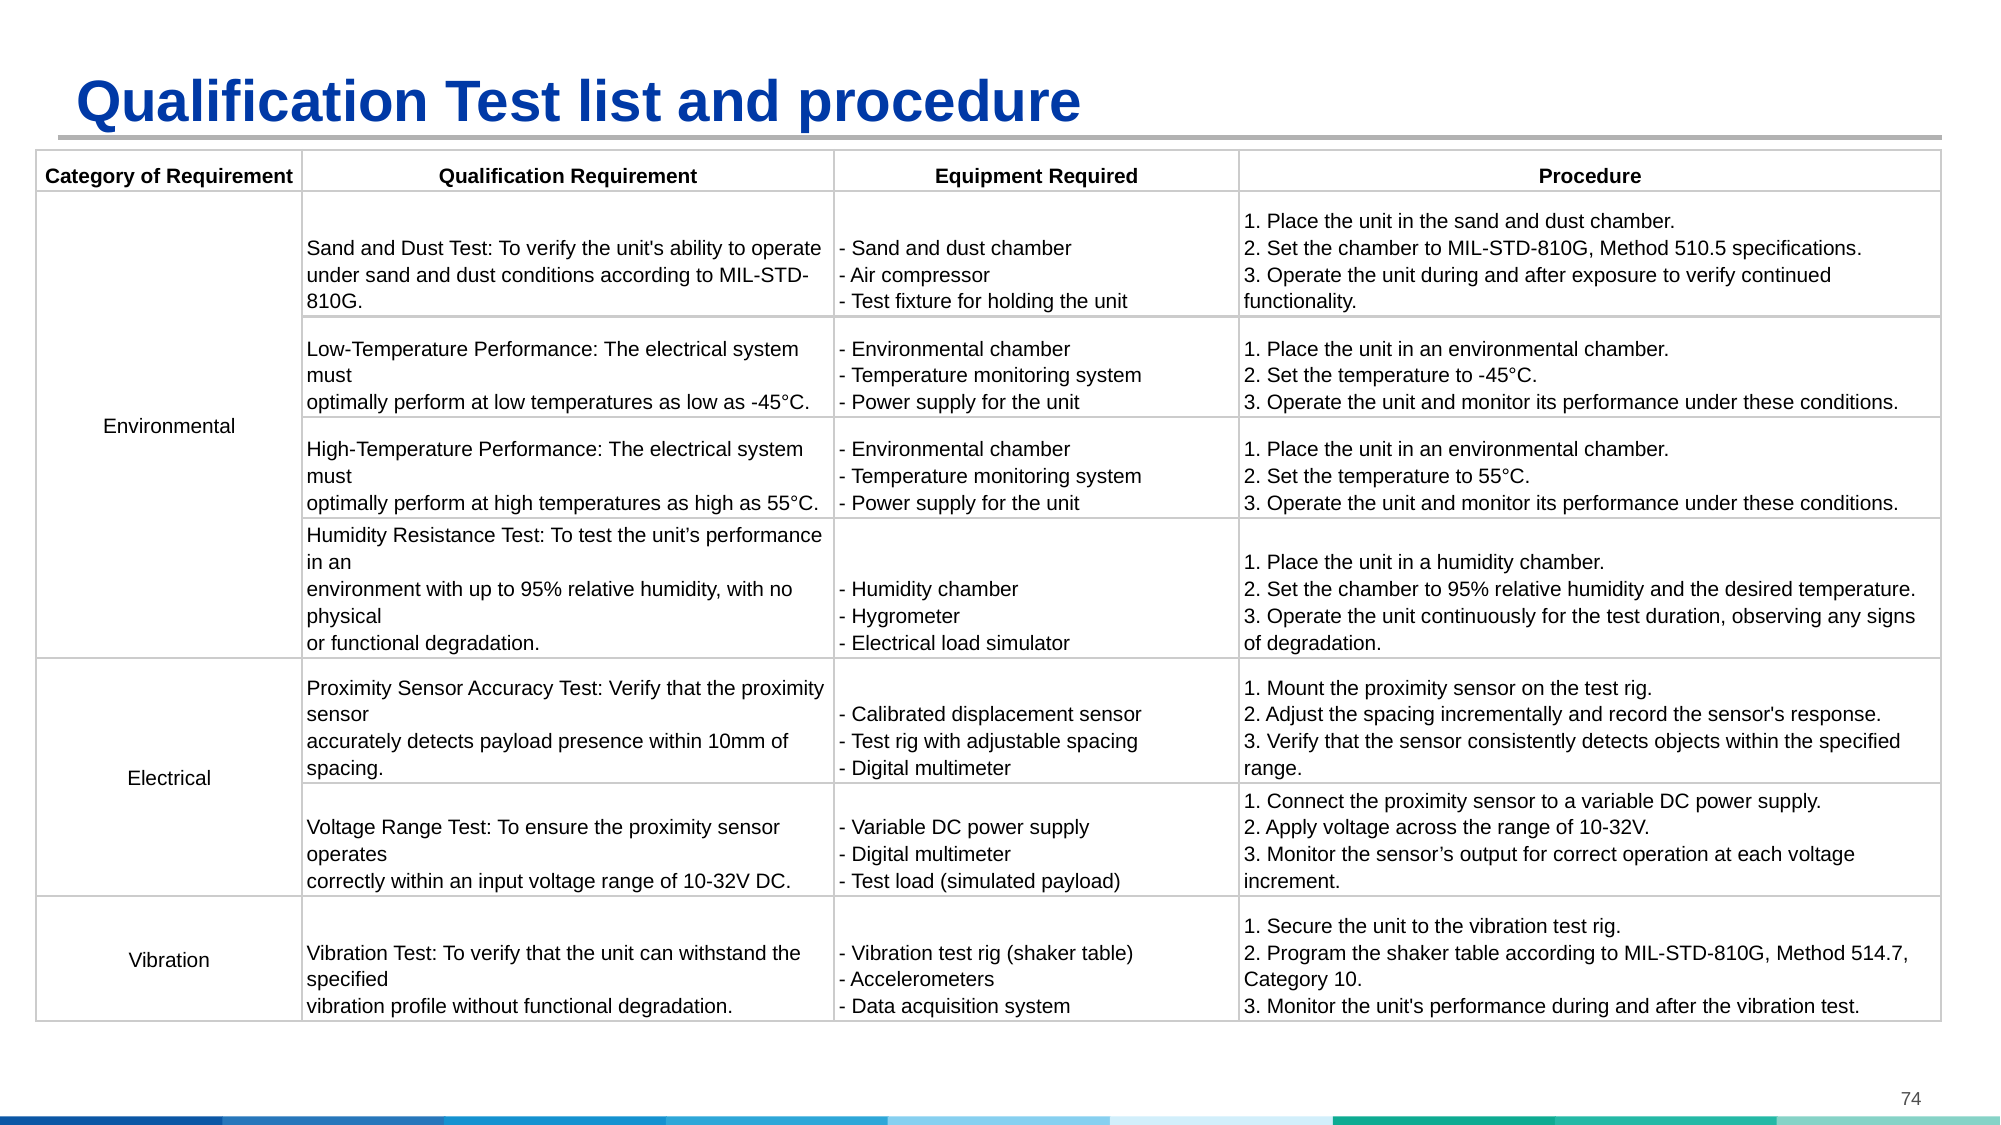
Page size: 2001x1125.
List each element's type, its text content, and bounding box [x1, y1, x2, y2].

table_cell Low-Temperature Performance: The electrical system must optimally perform at low temperatures as low as -45°C. [303, 318, 833, 416]
table_cell - Humidity chamber - Hygrometer - Electrical load simulator [835, 519, 1238, 657]
table_cell 1. Mount the proximity sensor on the test rig. 2. Adjust the spacing incrementally and record the sensor's response. 3. Verify that the sensor consistently detects objects within the specified range. [1240, 659, 1940, 782]
table_cell - Vibration test rig (shaker table) - Accelerometers - Data acquisition system [835, 897, 1238, 1020]
table_cell Vibration [37, 897, 301, 1020]
table_cell Proximity Sensor Accuracy Test: Verify that the proximity sensor accurately detects payload presence within 10mm of spacing. [303, 659, 833, 782]
table_cell - Environmental chamber - Temperature monitoring system - Power supply for the unit [835, 418, 1238, 517]
table_cell 1. Secure the unit to the vibration test rig. 2. Program the shaker table according to MIL-STD-810G, Method 514.7, Category 10. 3. Monitor the unit's performance during and after the vibration test. [1240, 897, 1940, 1020]
table_cell Humidity Resistance Test: To test the unit’s performance in an environment with up to 95% relative humidity, with no physical or functional degradation. [303, 519, 833, 657]
table_cell 1. Place the unit in an environmental chamber. 2. Set the temperature to 55°C. 3. Operate the unit and monitor its performance under these conditions. [1240, 418, 1940, 517]
table_header Qualification Requirement [303, 151, 833, 190]
table_cell Electrical [37, 659, 301, 895]
table_cell 1. Connect the proximity sensor to a variable DC power supply. 2. Apply voltage across the range of 10-32V. 3. Monitor the sensor’s output for correct operation at each voltage increment. [1240, 784, 1940, 895]
table_cell Vibration Test: To verify that the unit can withstand the specified vibration profile without functional degradation. [303, 897, 833, 1020]
table_cell - Calibrated displacement sensor - Test rig with adjustable spacing - Digital multimeter [835, 659, 1238, 782]
table_cell 1. Place the unit in an environmental chamber. 2. Set the temperature to -45°C. 3. Operate the unit and monitor its performance under these conditions. [1240, 318, 1940, 416]
slide_number 74 [1849, 1078, 1974, 1118]
title Qualification Test list and procedure [76, 29, 1927, 135]
table_cell 1. Place the unit in a humidity chamber. 2. Set the chamber to 95% relative humidity and the desired temperature. 3. Operate the unit continuously for the test duration, observing any signs of degradation. [1240, 519, 1940, 657]
table_cell - Environmental chamber - Temperature monitoring system - Power supply for the unit [835, 318, 1238, 416]
table_cell Voltage Range Test: To ensure the proximity sensor operates correctly within an input voltage range of 10-32V DC. [303, 784, 833, 895]
table_cell - Variable DC power supply - Digital multimeter - Test load (simulated payload) [835, 784, 1238, 895]
table_header Equipment Required [835, 151, 1238, 190]
table_header Procedure [1240, 151, 1940, 190]
table_cell - Sand and dust chamber - Air compressor - Test fixture for holding the unit [835, 192, 1238, 315]
table_cell 1. Place the unit in the sand and dust chamber. 2. Set the chamber to MIL-STD-810G, Method 510.5 specifications. 3. Operate the unit during and after exposure to verify continued functionality. [1240, 192, 1940, 315]
table_cell Sand and Dust Test: To verify the unit's ability to operate under sand and dust conditions according to MIL-STD-810G. [303, 192, 833, 315]
table_cell Environmental [37, 192, 301, 657]
table_header Category of Requirement [37, 151, 301, 190]
table_cell High-Temperature Performance: The electrical system must optimally perform at high temperatures as high as 55°C. [303, 418, 833, 517]
